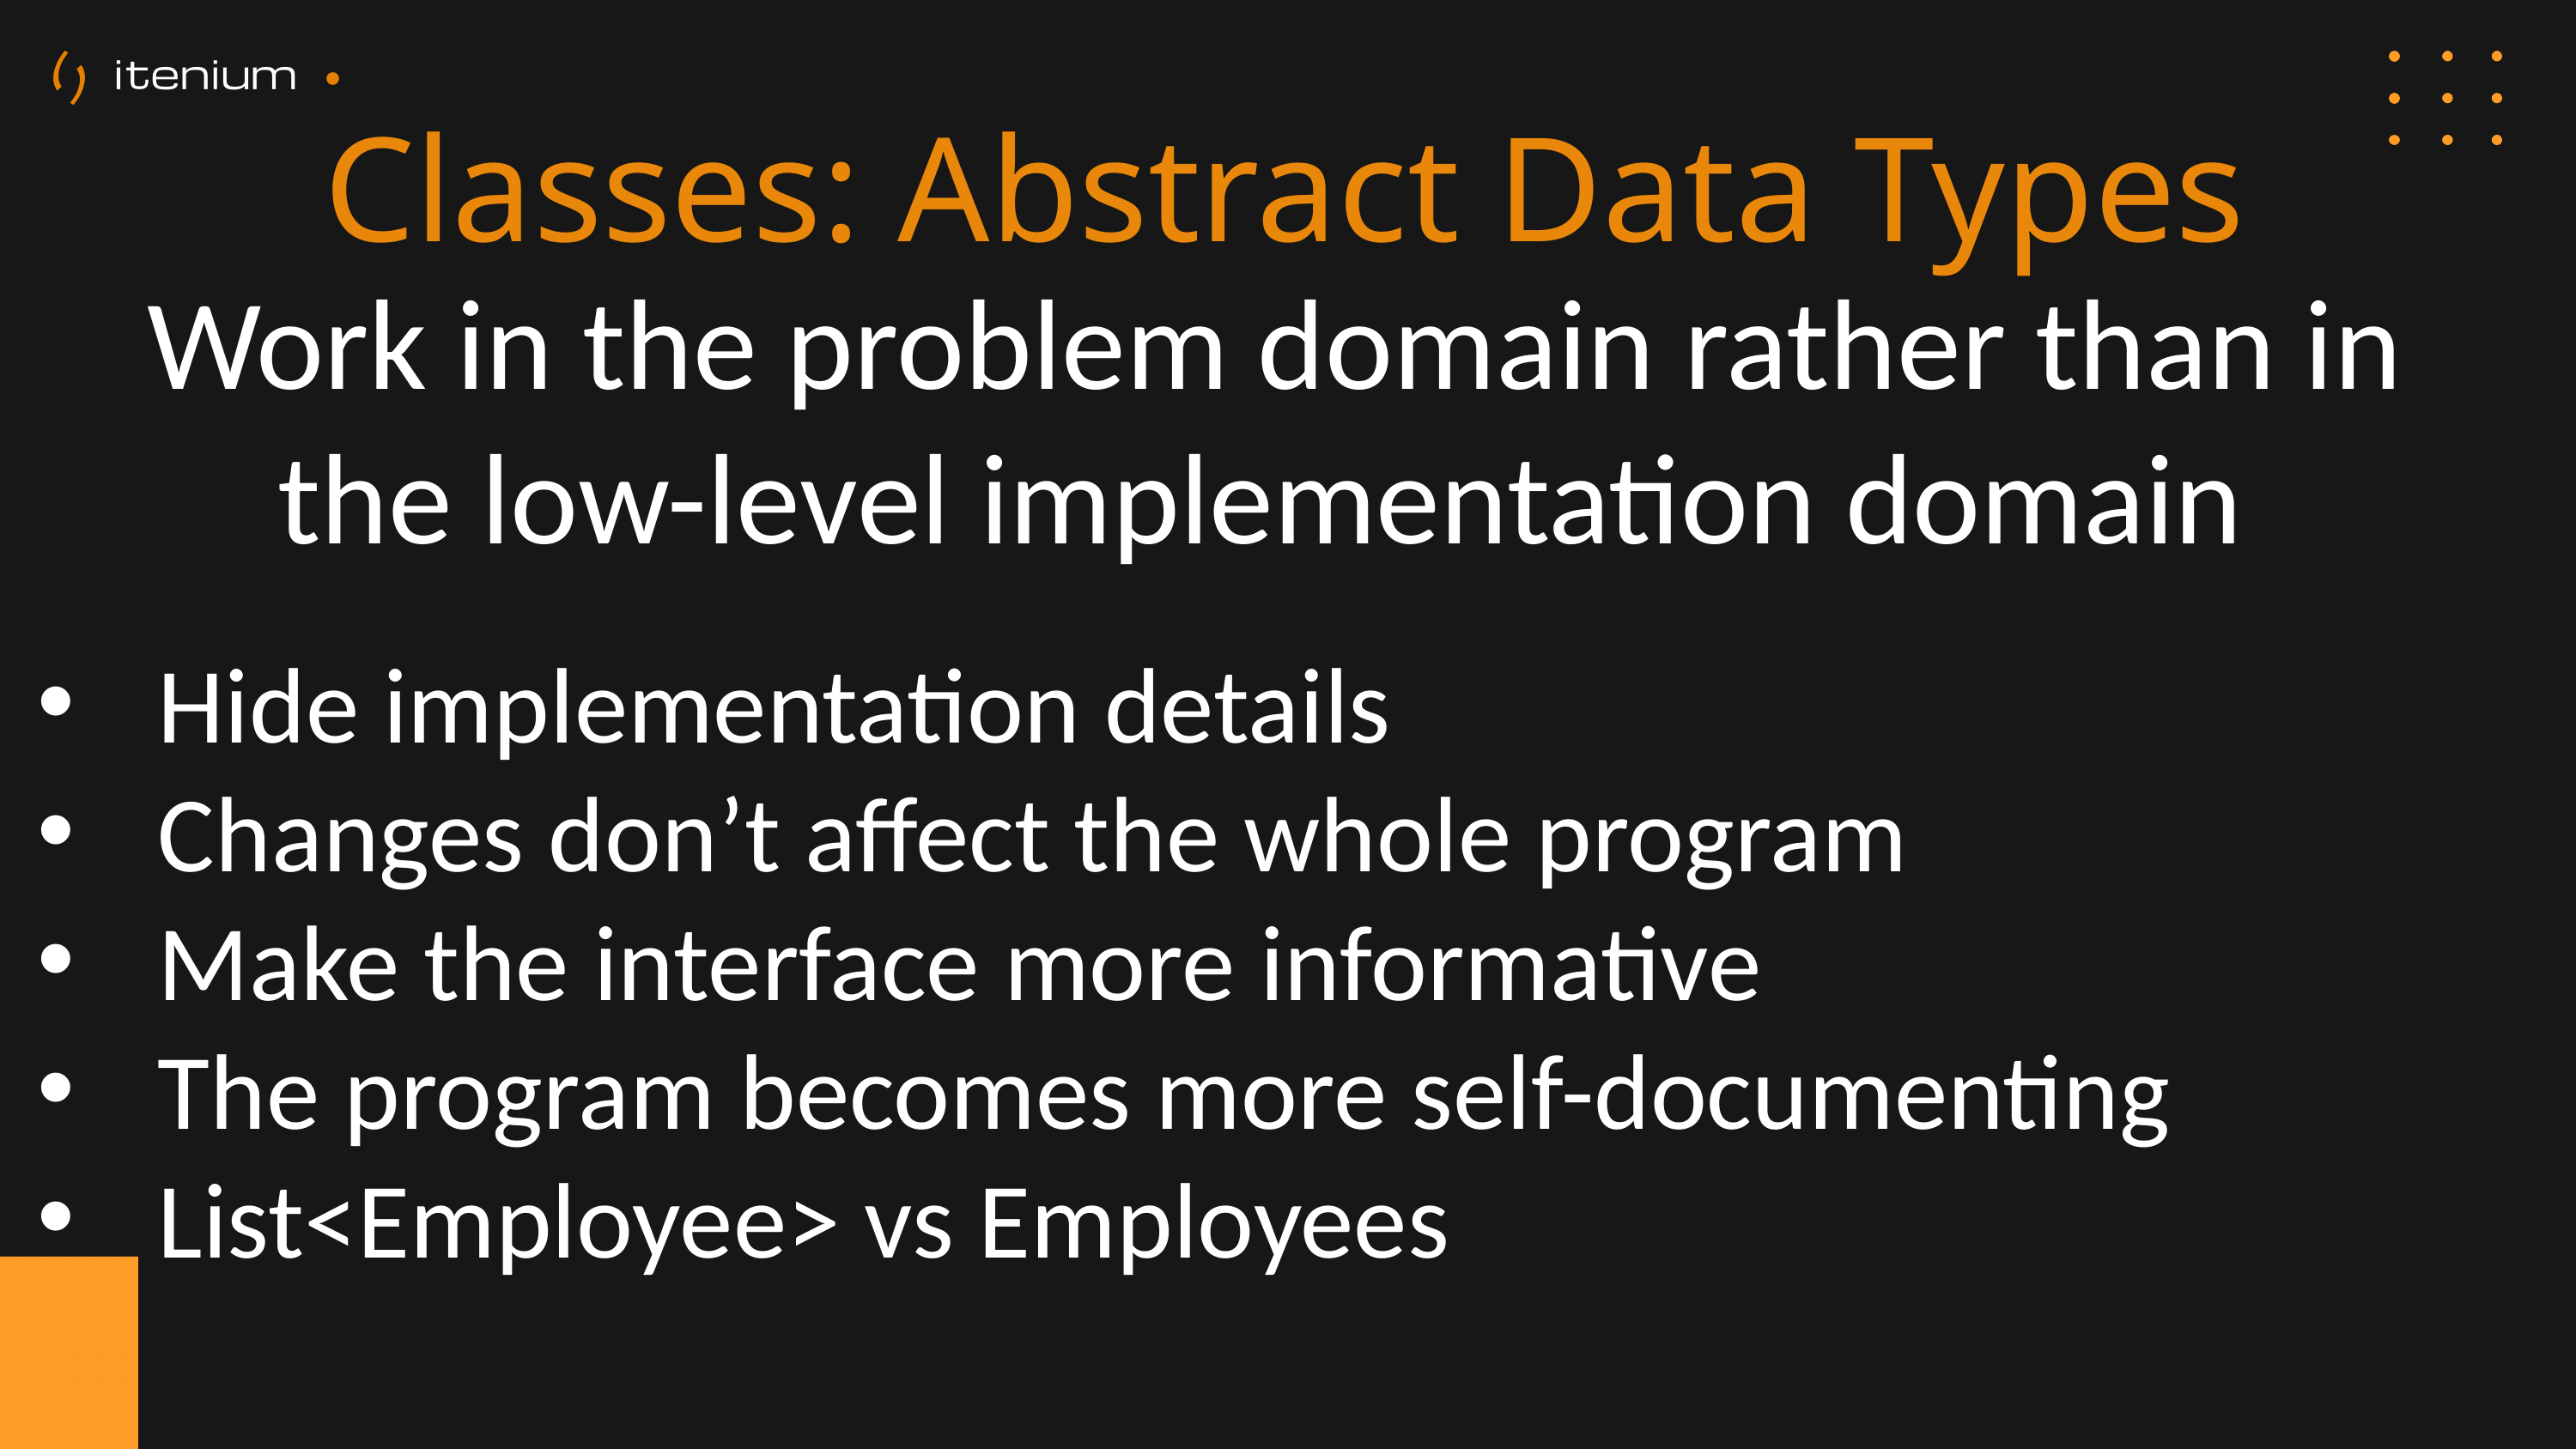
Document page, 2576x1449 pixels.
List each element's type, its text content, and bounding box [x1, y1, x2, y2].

text_box Work in the problem domain rather than in the low-level implementation domain [36, 253, 2514, 576]
picture [34, 33, 360, 121]
text_box Hide implementation details Changes don’t affect the whole program Make the interface more informative The program becomes more self-documenting List<Employee> vs Employees [24, 629, 2502, 1286]
picture [0, 1256, 139, 1449]
text_box Classes: Abstract Data Types [0, 97, 2572, 271]
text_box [2389, 51, 2502, 145]
